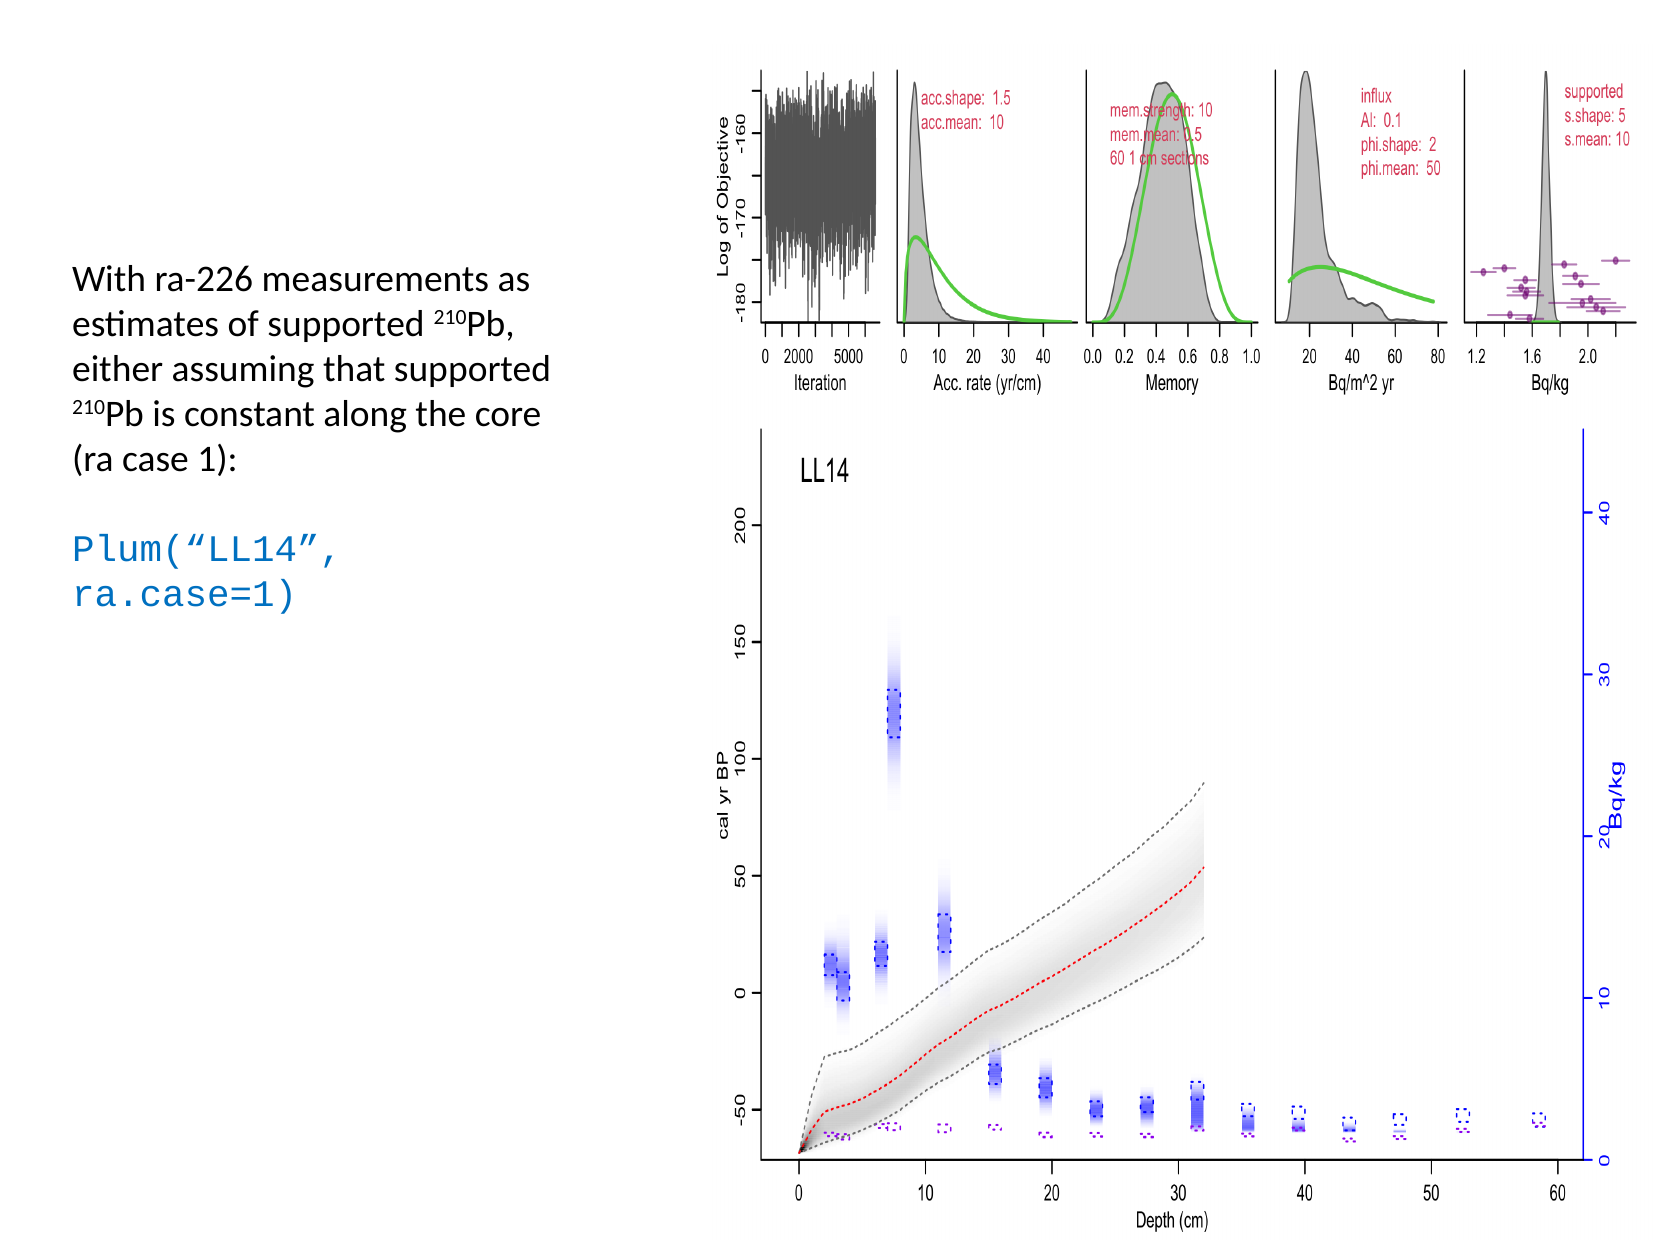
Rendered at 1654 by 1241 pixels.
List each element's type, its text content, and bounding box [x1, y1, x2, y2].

picture [707, 44, 1653, 1241]
text_box With ra-226 measurements as estimates of supported 210Pb, either assuming that supported 210Pb is constant along the core (ra case 1): Plum(“LL14”, ra.case=1) [57, 246, 604, 622]
